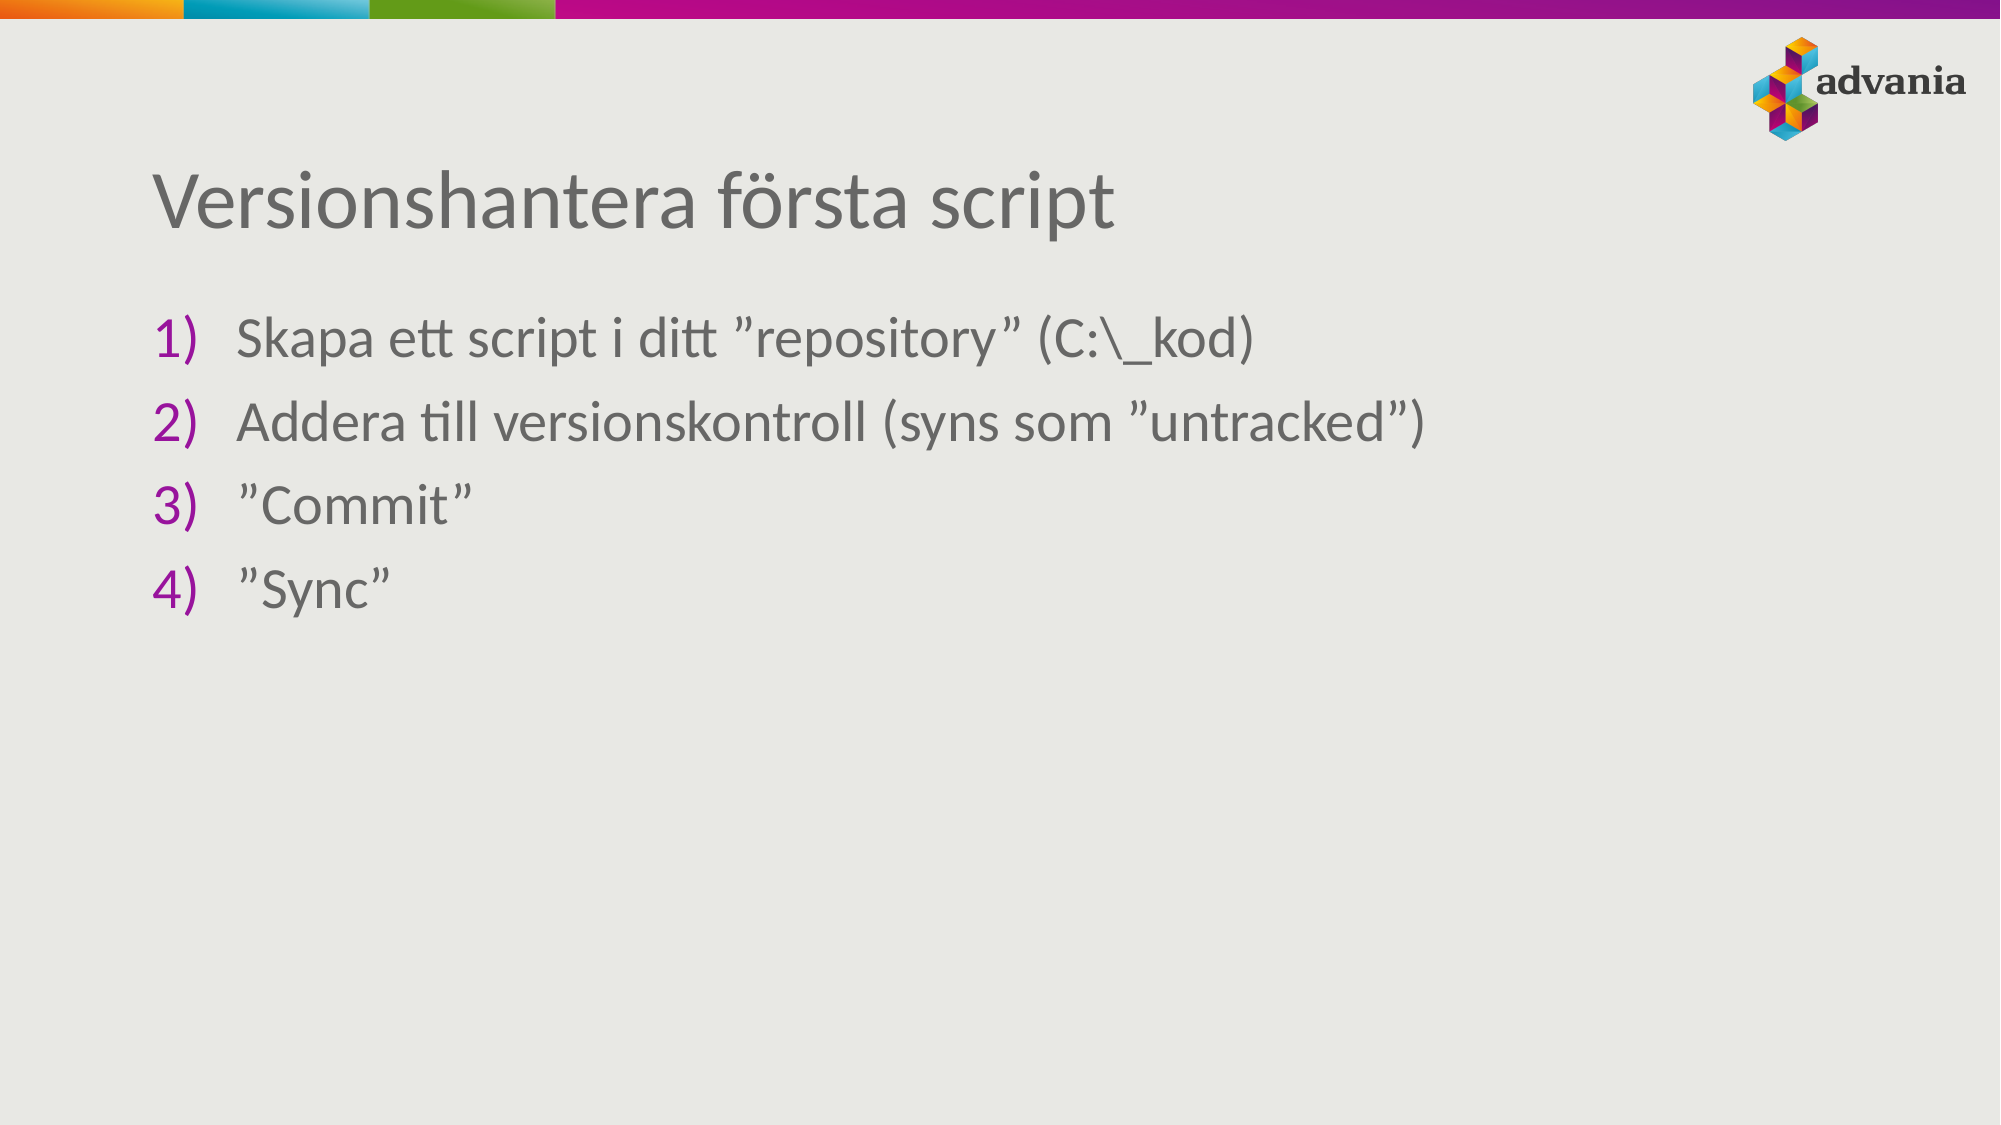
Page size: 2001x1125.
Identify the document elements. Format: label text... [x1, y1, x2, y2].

title Versionshantera första script [137, 125, 1863, 278]
picture [1739, 37, 1966, 155]
picture [0, 0, 2000, 19]
list Skapa ett script i ditt ”repository” (C:\_kod) Addera till versionskontroll (syns som ”untracked”) ”Commit” ”Sync” [137, 299, 1863, 1014]
